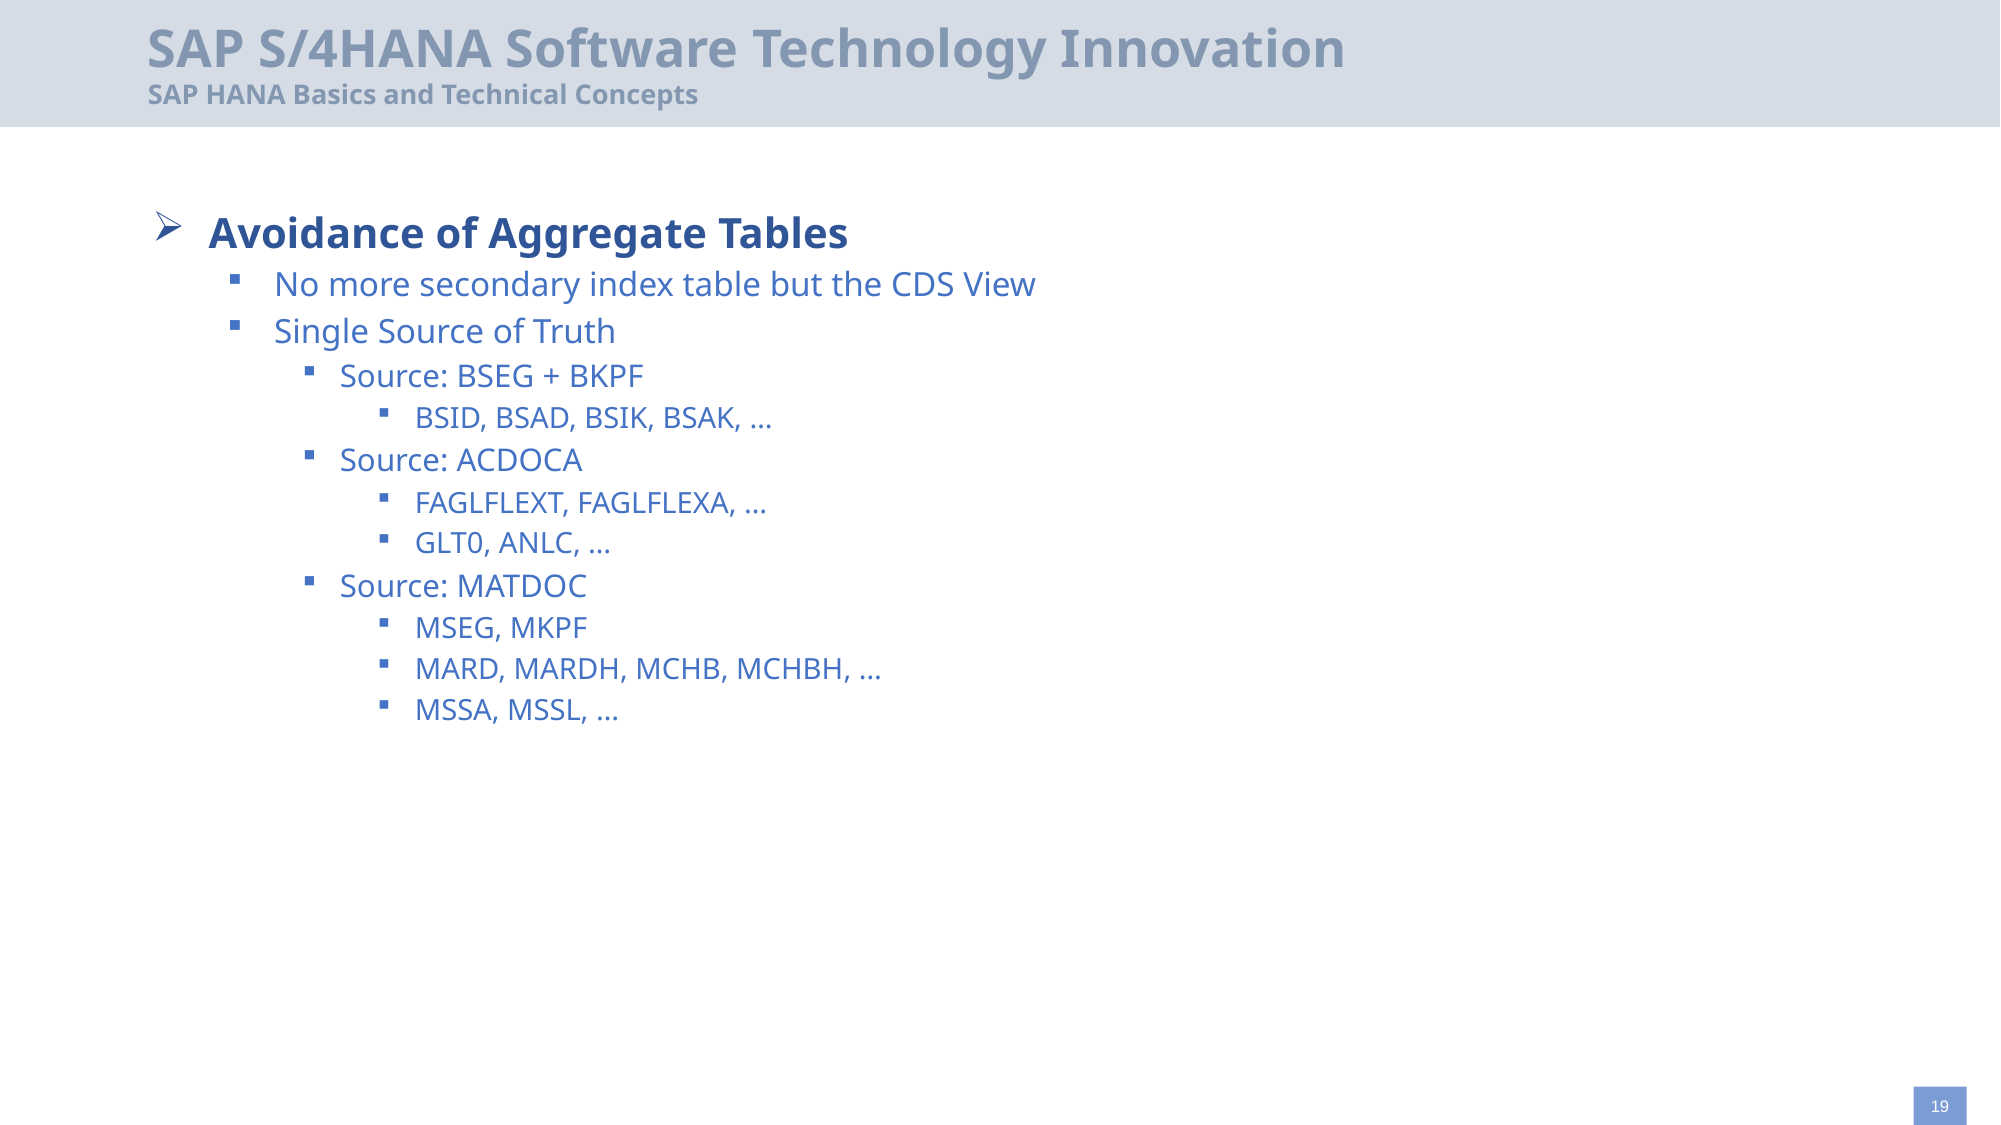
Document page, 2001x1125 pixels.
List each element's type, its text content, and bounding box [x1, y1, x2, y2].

list Avoidance of Aggregate Tables No more secondary index table but the CDS View Single Source of Truth Source: BSEG + BKPF BSID, BSAD, BSIK, BSAK, … Source: ACDOCA FAGLFLEXT, FAGLFLEXA, … GLT0, ANLC, … Source: MATDOC MSEG, MKPF MARD, MARDH, MCHB, MCHBH, … MSSA, MSSL, … [137, 199, 1863, 1014]
text_box [137, 186, 1913, 999]
title SAP S/4HANA Software Technology Innovation SAP HANA Basics and Technical Concepts [133, 0, 1867, 128]
